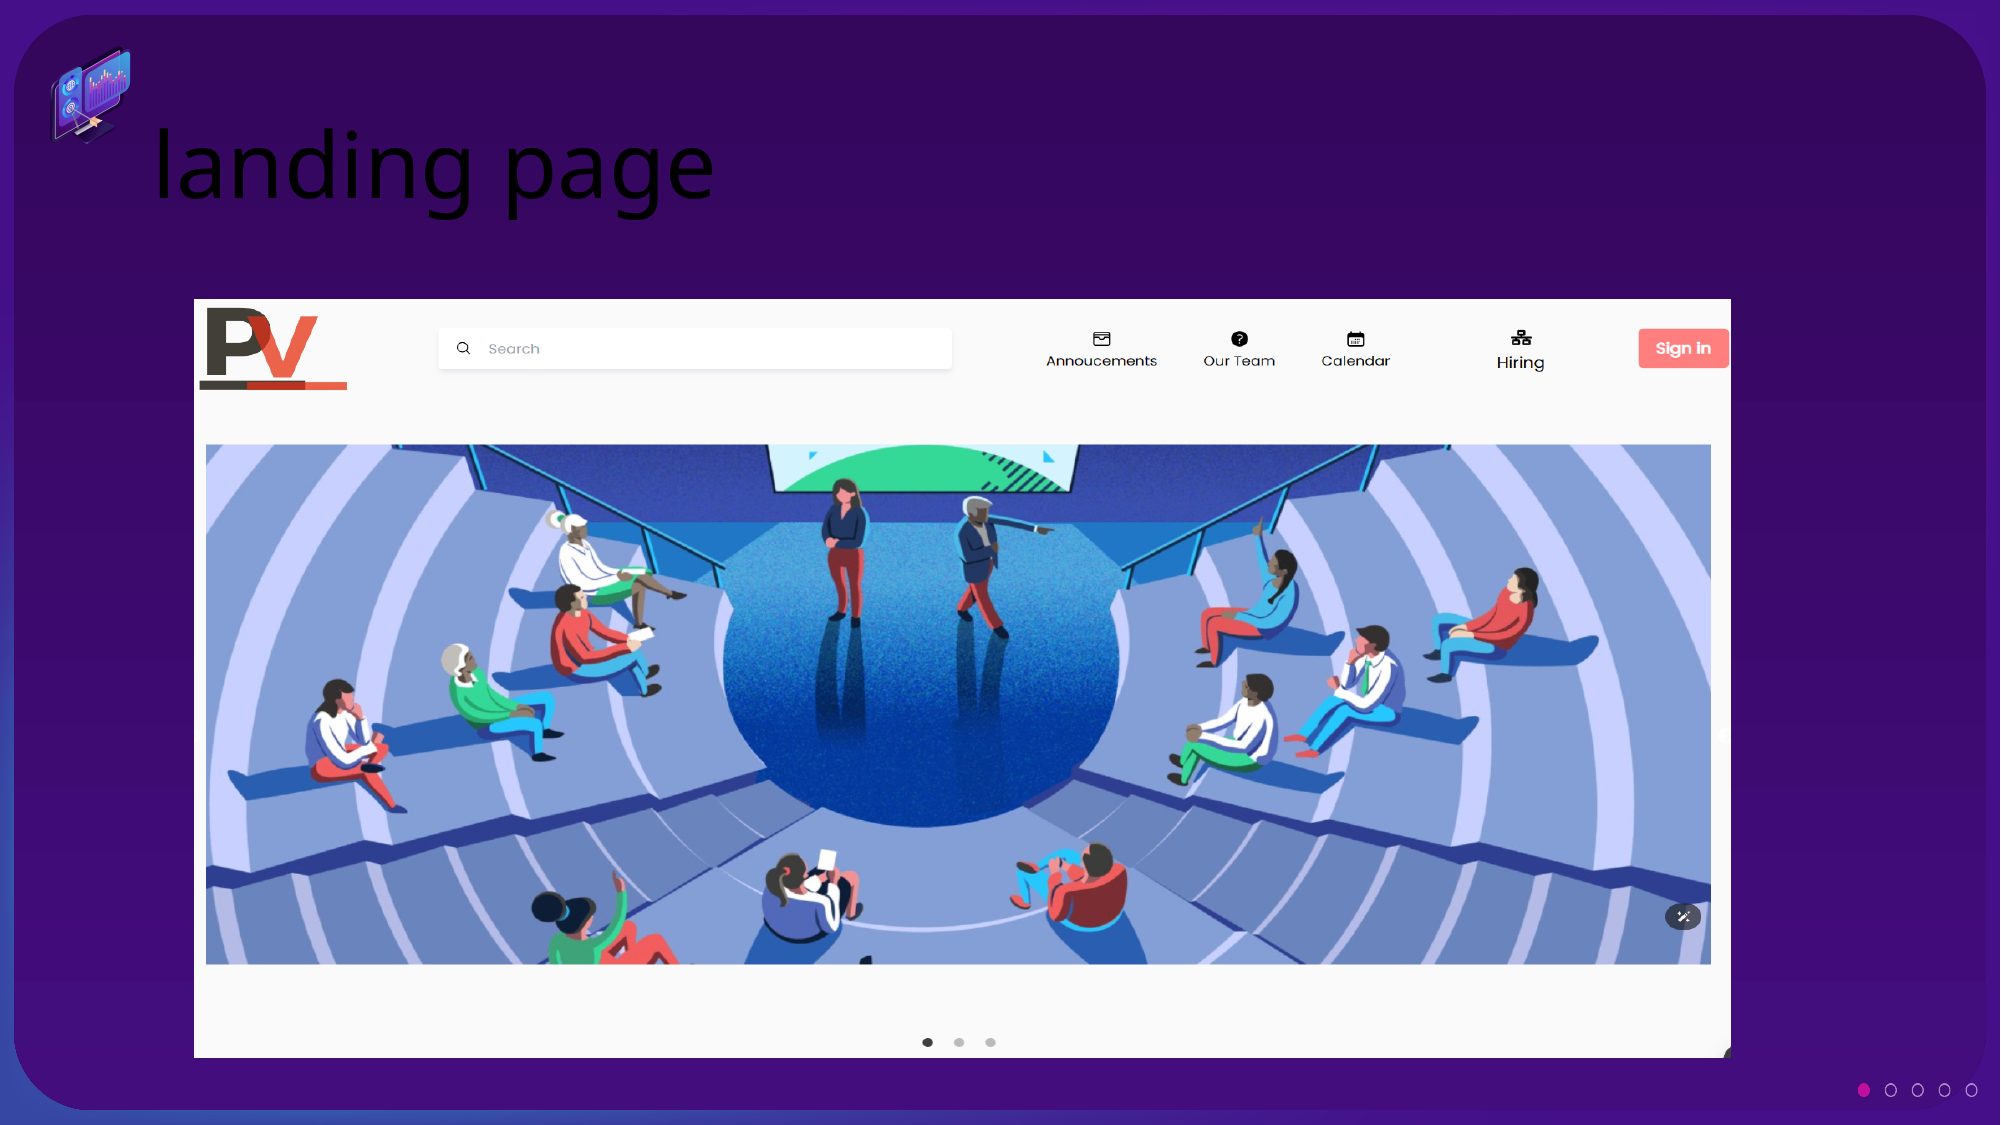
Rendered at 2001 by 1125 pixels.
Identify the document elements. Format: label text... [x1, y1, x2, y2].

title landing page [137, 59, 1863, 278]
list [194, 299, 1731, 1058]
picture [0, 0, 2000, 1125]
